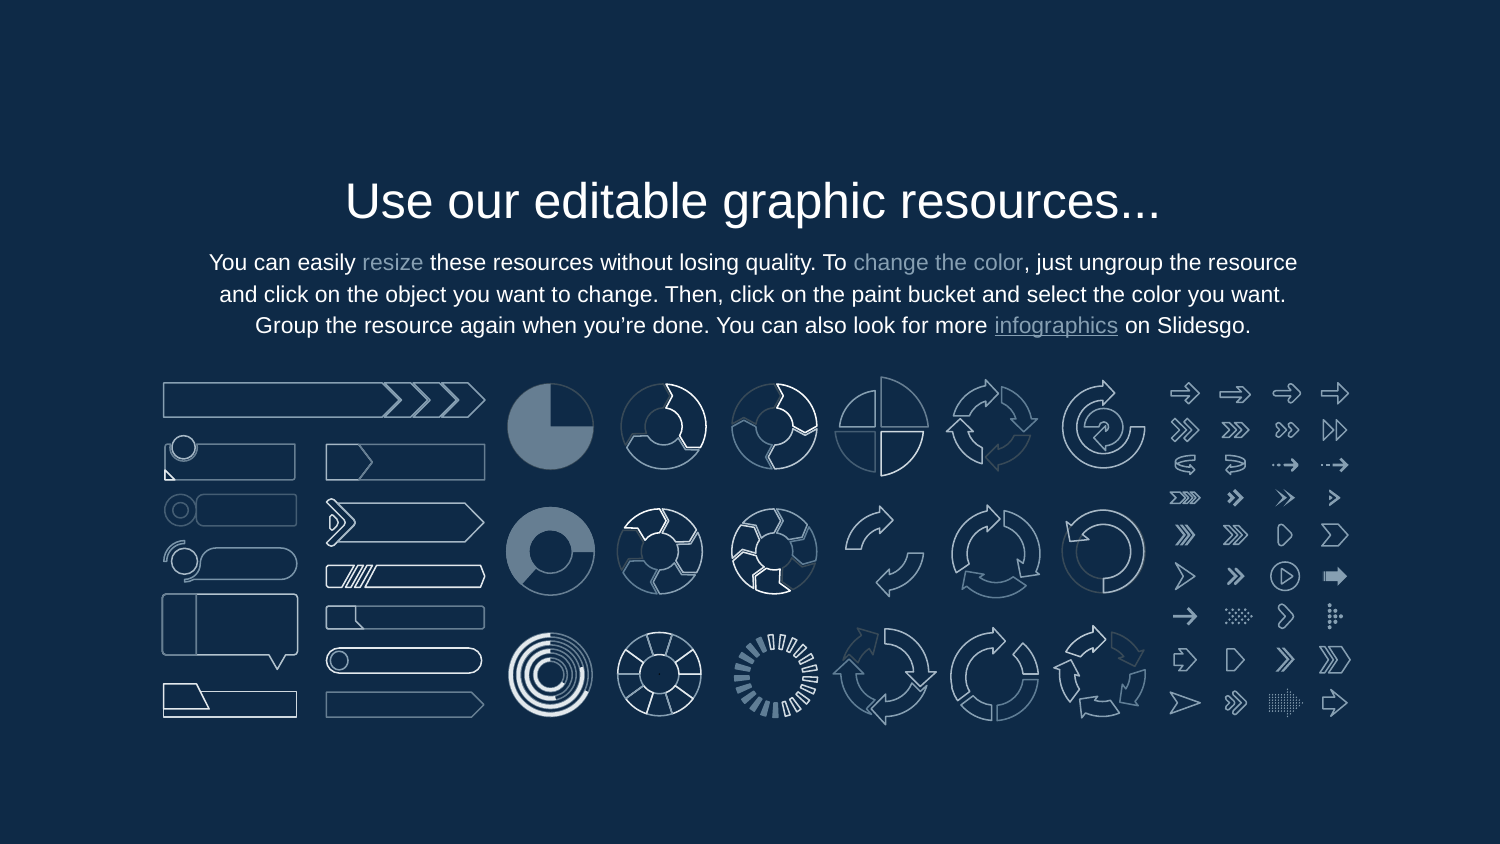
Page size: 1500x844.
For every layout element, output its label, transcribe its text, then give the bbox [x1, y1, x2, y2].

text_box You can easily resize these resources without losing quality. To change the color, just ungroup the resource and click on the object you want to change. Then, click on the paint bucket and select the color you want. Group the resource again when you’re done. You can also look for more infographics on Slidesgo. [175, 251, 1332, 331]
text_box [1274, 488, 1296, 507]
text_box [611, 383, 709, 470]
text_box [163, 683, 297, 718]
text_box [326, 647, 482, 674]
text_box [1322, 689, 1348, 717]
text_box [845, 505, 924, 597]
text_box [326, 605, 485, 630]
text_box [326, 564, 485, 588]
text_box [1223, 525, 1248, 545]
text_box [1224, 690, 1248, 715]
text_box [617, 632, 702, 717]
text_box [1170, 692, 1201, 714]
text_box [1220, 386, 1251, 403]
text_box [1274, 422, 1300, 438]
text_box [734, 634, 818, 718]
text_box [1275, 647, 1296, 672]
text_box [1173, 607, 1198, 626]
text_box [1171, 382, 1200, 404]
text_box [506, 507, 595, 596]
text_box [1278, 604, 1294, 629]
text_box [326, 498, 485, 547]
text_box [326, 692, 484, 718]
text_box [945, 627, 1039, 721]
text_box [1321, 524, 1348, 546]
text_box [1174, 524, 1196, 546]
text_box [1326, 602, 1344, 630]
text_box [1226, 567, 1246, 586]
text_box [1227, 488, 1245, 507]
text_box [1320, 457, 1349, 473]
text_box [1268, 688, 1304, 718]
text_box [1225, 455, 1246, 475]
text_box [1321, 382, 1349, 404]
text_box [164, 435, 296, 481]
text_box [1319, 646, 1351, 674]
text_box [946, 379, 1038, 472]
text_box [1273, 383, 1301, 403]
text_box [1323, 419, 1347, 441]
text_box [1270, 561, 1300, 591]
text_box [1278, 524, 1292, 546]
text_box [326, 444, 485, 481]
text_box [832, 627, 937, 725]
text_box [615, 508, 705, 595]
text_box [943, 504, 1041, 598]
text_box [163, 540, 298, 583]
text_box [494, 618, 607, 731]
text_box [1053, 625, 1146, 719]
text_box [507, 383, 594, 470]
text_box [1222, 422, 1250, 438]
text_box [1170, 491, 1201, 504]
text_box [1175, 455, 1195, 475]
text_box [162, 593, 298, 670]
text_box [731, 383, 818, 470]
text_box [1171, 418, 1199, 442]
title Use our editable graphic resources... [175, 153, 1332, 233]
text_box [1175, 562, 1195, 590]
text_box [1226, 648, 1245, 671]
text_box [1174, 648, 1197, 671]
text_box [1328, 489, 1341, 507]
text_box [1271, 458, 1300, 472]
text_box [730, 508, 819, 595]
text_box [164, 494, 297, 526]
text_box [1048, 509, 1146, 594]
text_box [1224, 608, 1254, 625]
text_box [834, 376, 929, 477]
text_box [1048, 380, 1145, 469]
text_box [1322, 566, 1348, 586]
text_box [163, 382, 486, 418]
